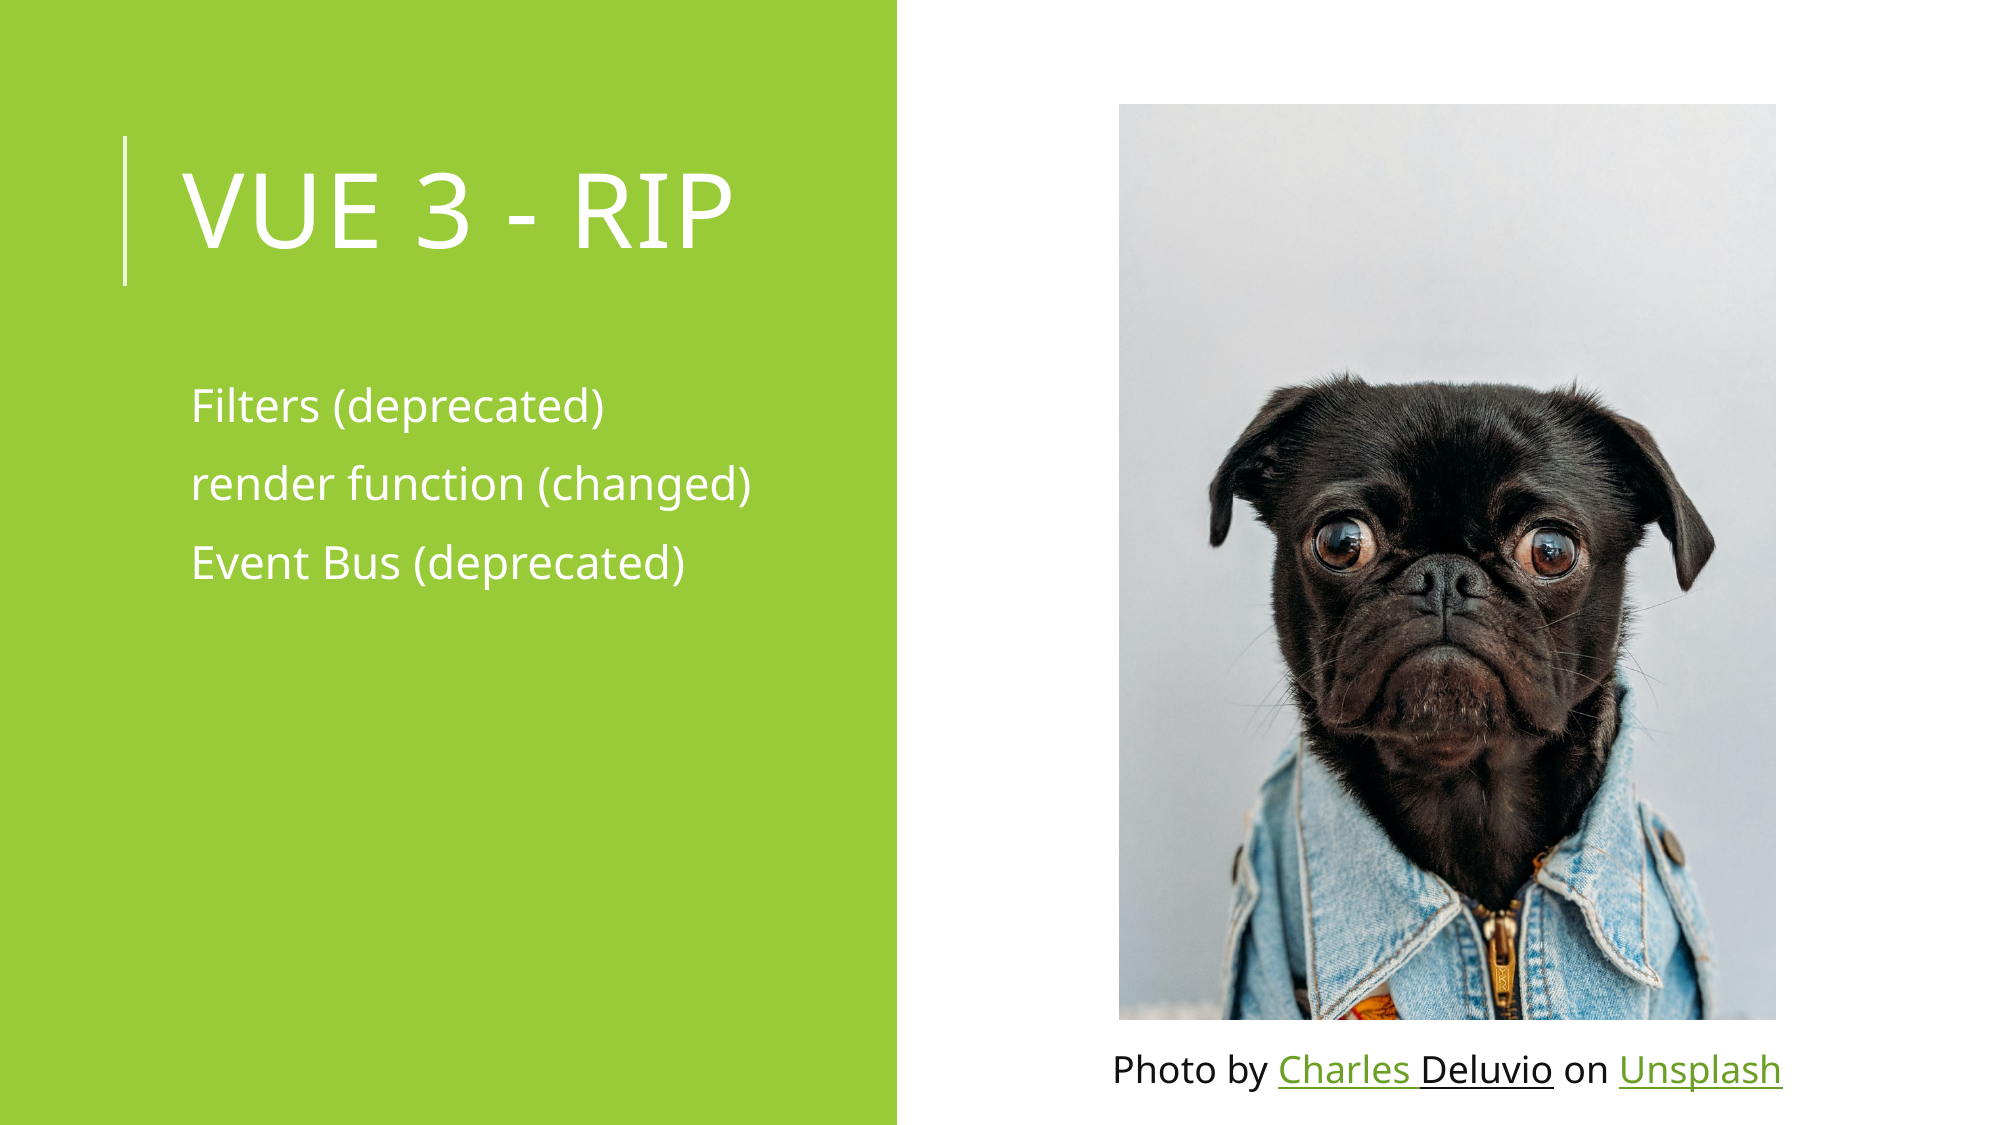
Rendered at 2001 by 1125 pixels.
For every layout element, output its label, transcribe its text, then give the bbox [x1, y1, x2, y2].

text_box [0, 0, 898, 1125]
list Filters (deprecated) render function (changed) Event Bus (deprecated) [168, 375, 790, 1020]
title VUE 3 - RIP [168, 96, 788, 342]
picture [1119, 104, 1776, 1021]
text_box Photo by Charles Deluvio on Unsplash [1097, 1038, 1798, 1105]
